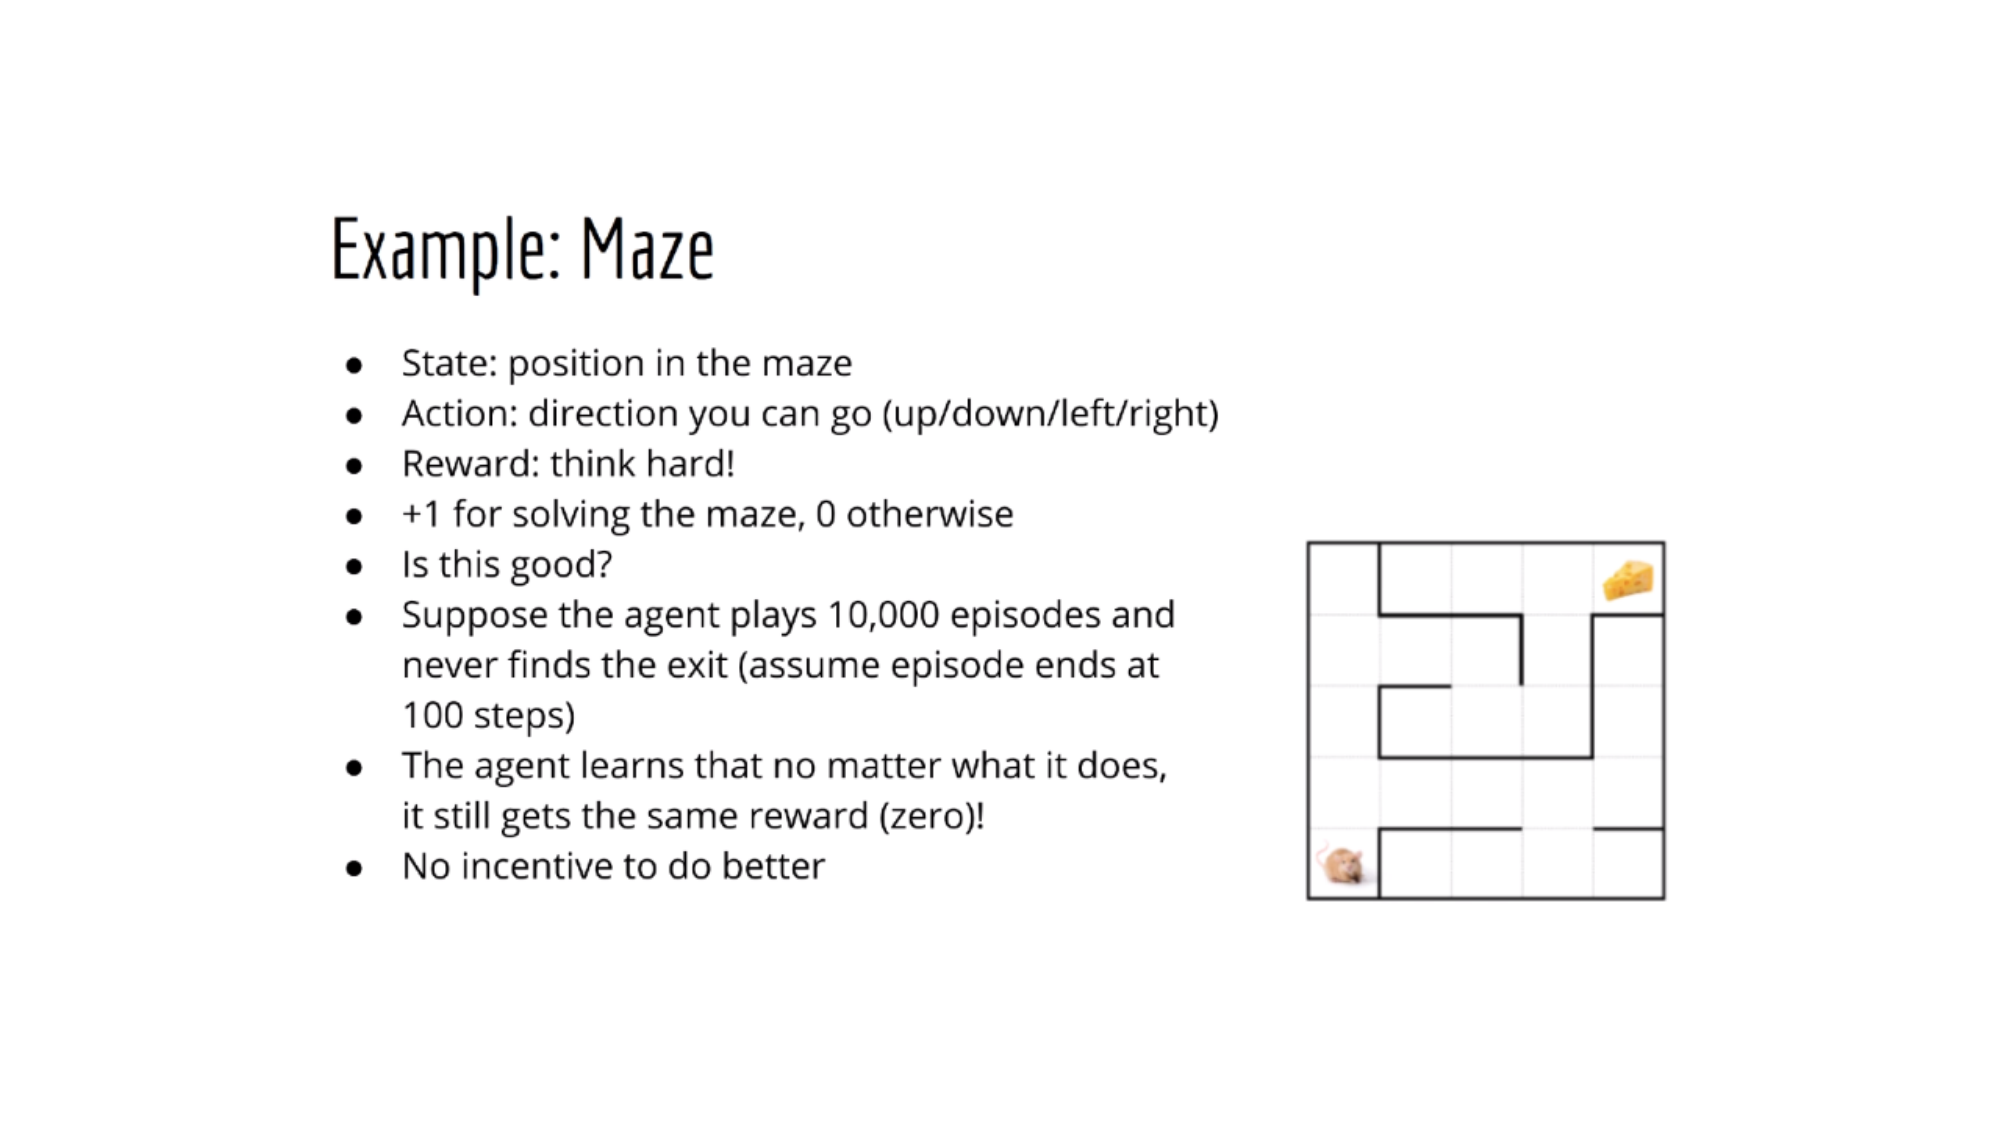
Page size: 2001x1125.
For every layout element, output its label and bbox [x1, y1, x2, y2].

picture [305, 199, 1695, 925]
